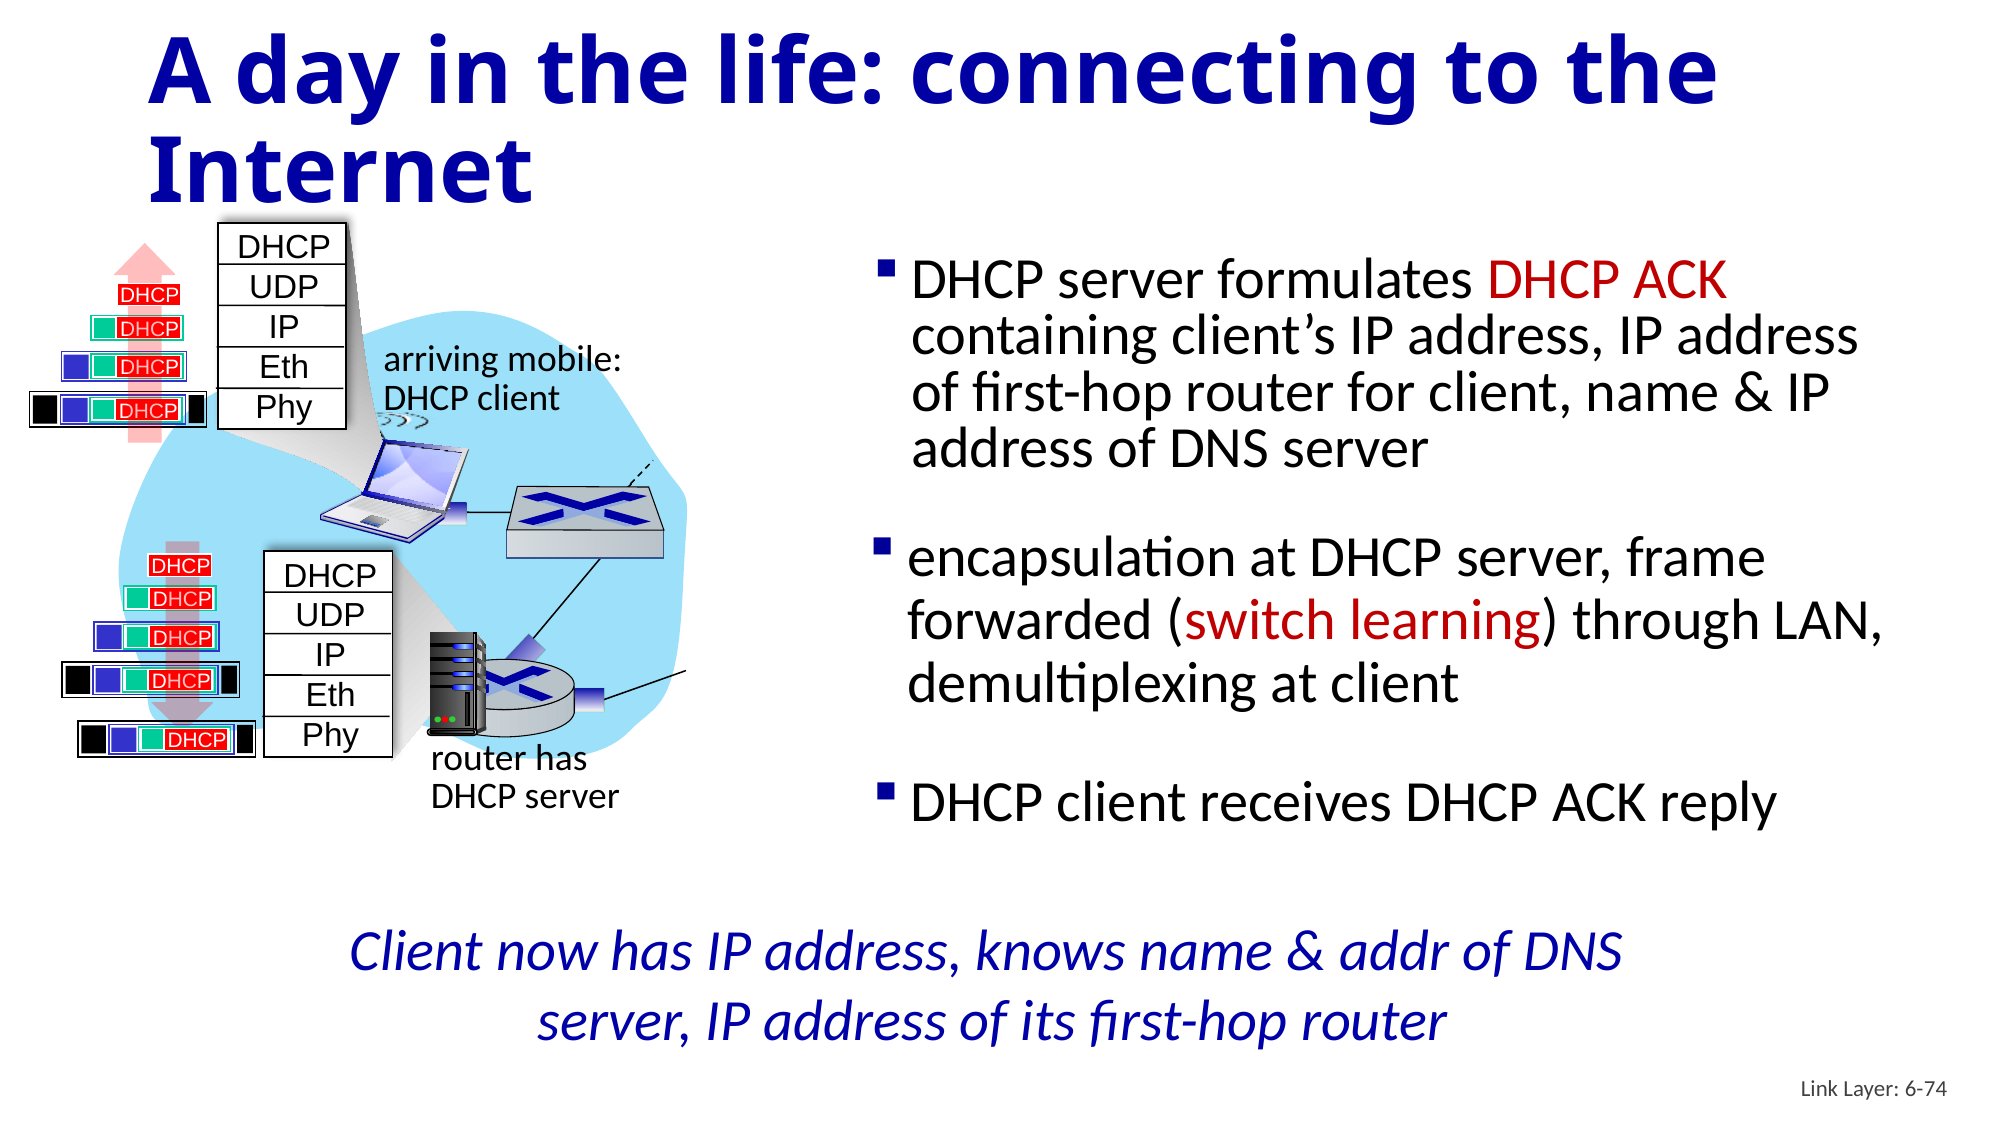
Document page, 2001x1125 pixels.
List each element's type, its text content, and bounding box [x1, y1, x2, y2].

text_box router has DHCP server [415, 732, 635, 824]
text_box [262, 546, 479, 762]
text_box Client now has IP address, knows name & addr of DNS server, IP address of its first-hop router [334, 904, 1652, 1060]
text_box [506, 486, 664, 559]
text_box [470, 425, 688, 732]
text_box [122, 392, 312, 729]
text_box encapsulation at DHCP server, frame forwarded (switch learning) through LAN, demultiplexing at client [854, 518, 1926, 743]
text_box DHCP server formulates DHCP ACK containing client’s IP address, IP address of first-hop router for client, name & IP address of DNS server [858, 246, 1933, 505]
text_box arriving mobile: DHCP client [383, 333, 638, 425]
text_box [479, 659, 575, 737]
text_box [383, 310, 545, 333]
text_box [312, 410, 470, 546]
text_box [506, 634, 546, 659]
text_box DHCP client receives DHCP ACK reply [857, 763, 1930, 884]
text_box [136, 545, 226, 586]
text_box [62, 541, 240, 733]
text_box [427, 632, 487, 736]
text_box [78, 719, 256, 760]
text_box [575, 688, 605, 712]
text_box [29, 242, 207, 443]
title A day in the life: connecting to the Internet [133, 49, 1859, 197]
slide_number Link Layer: 6-74 [1512, 1056, 1963, 1117]
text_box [215, 218, 383, 492]
